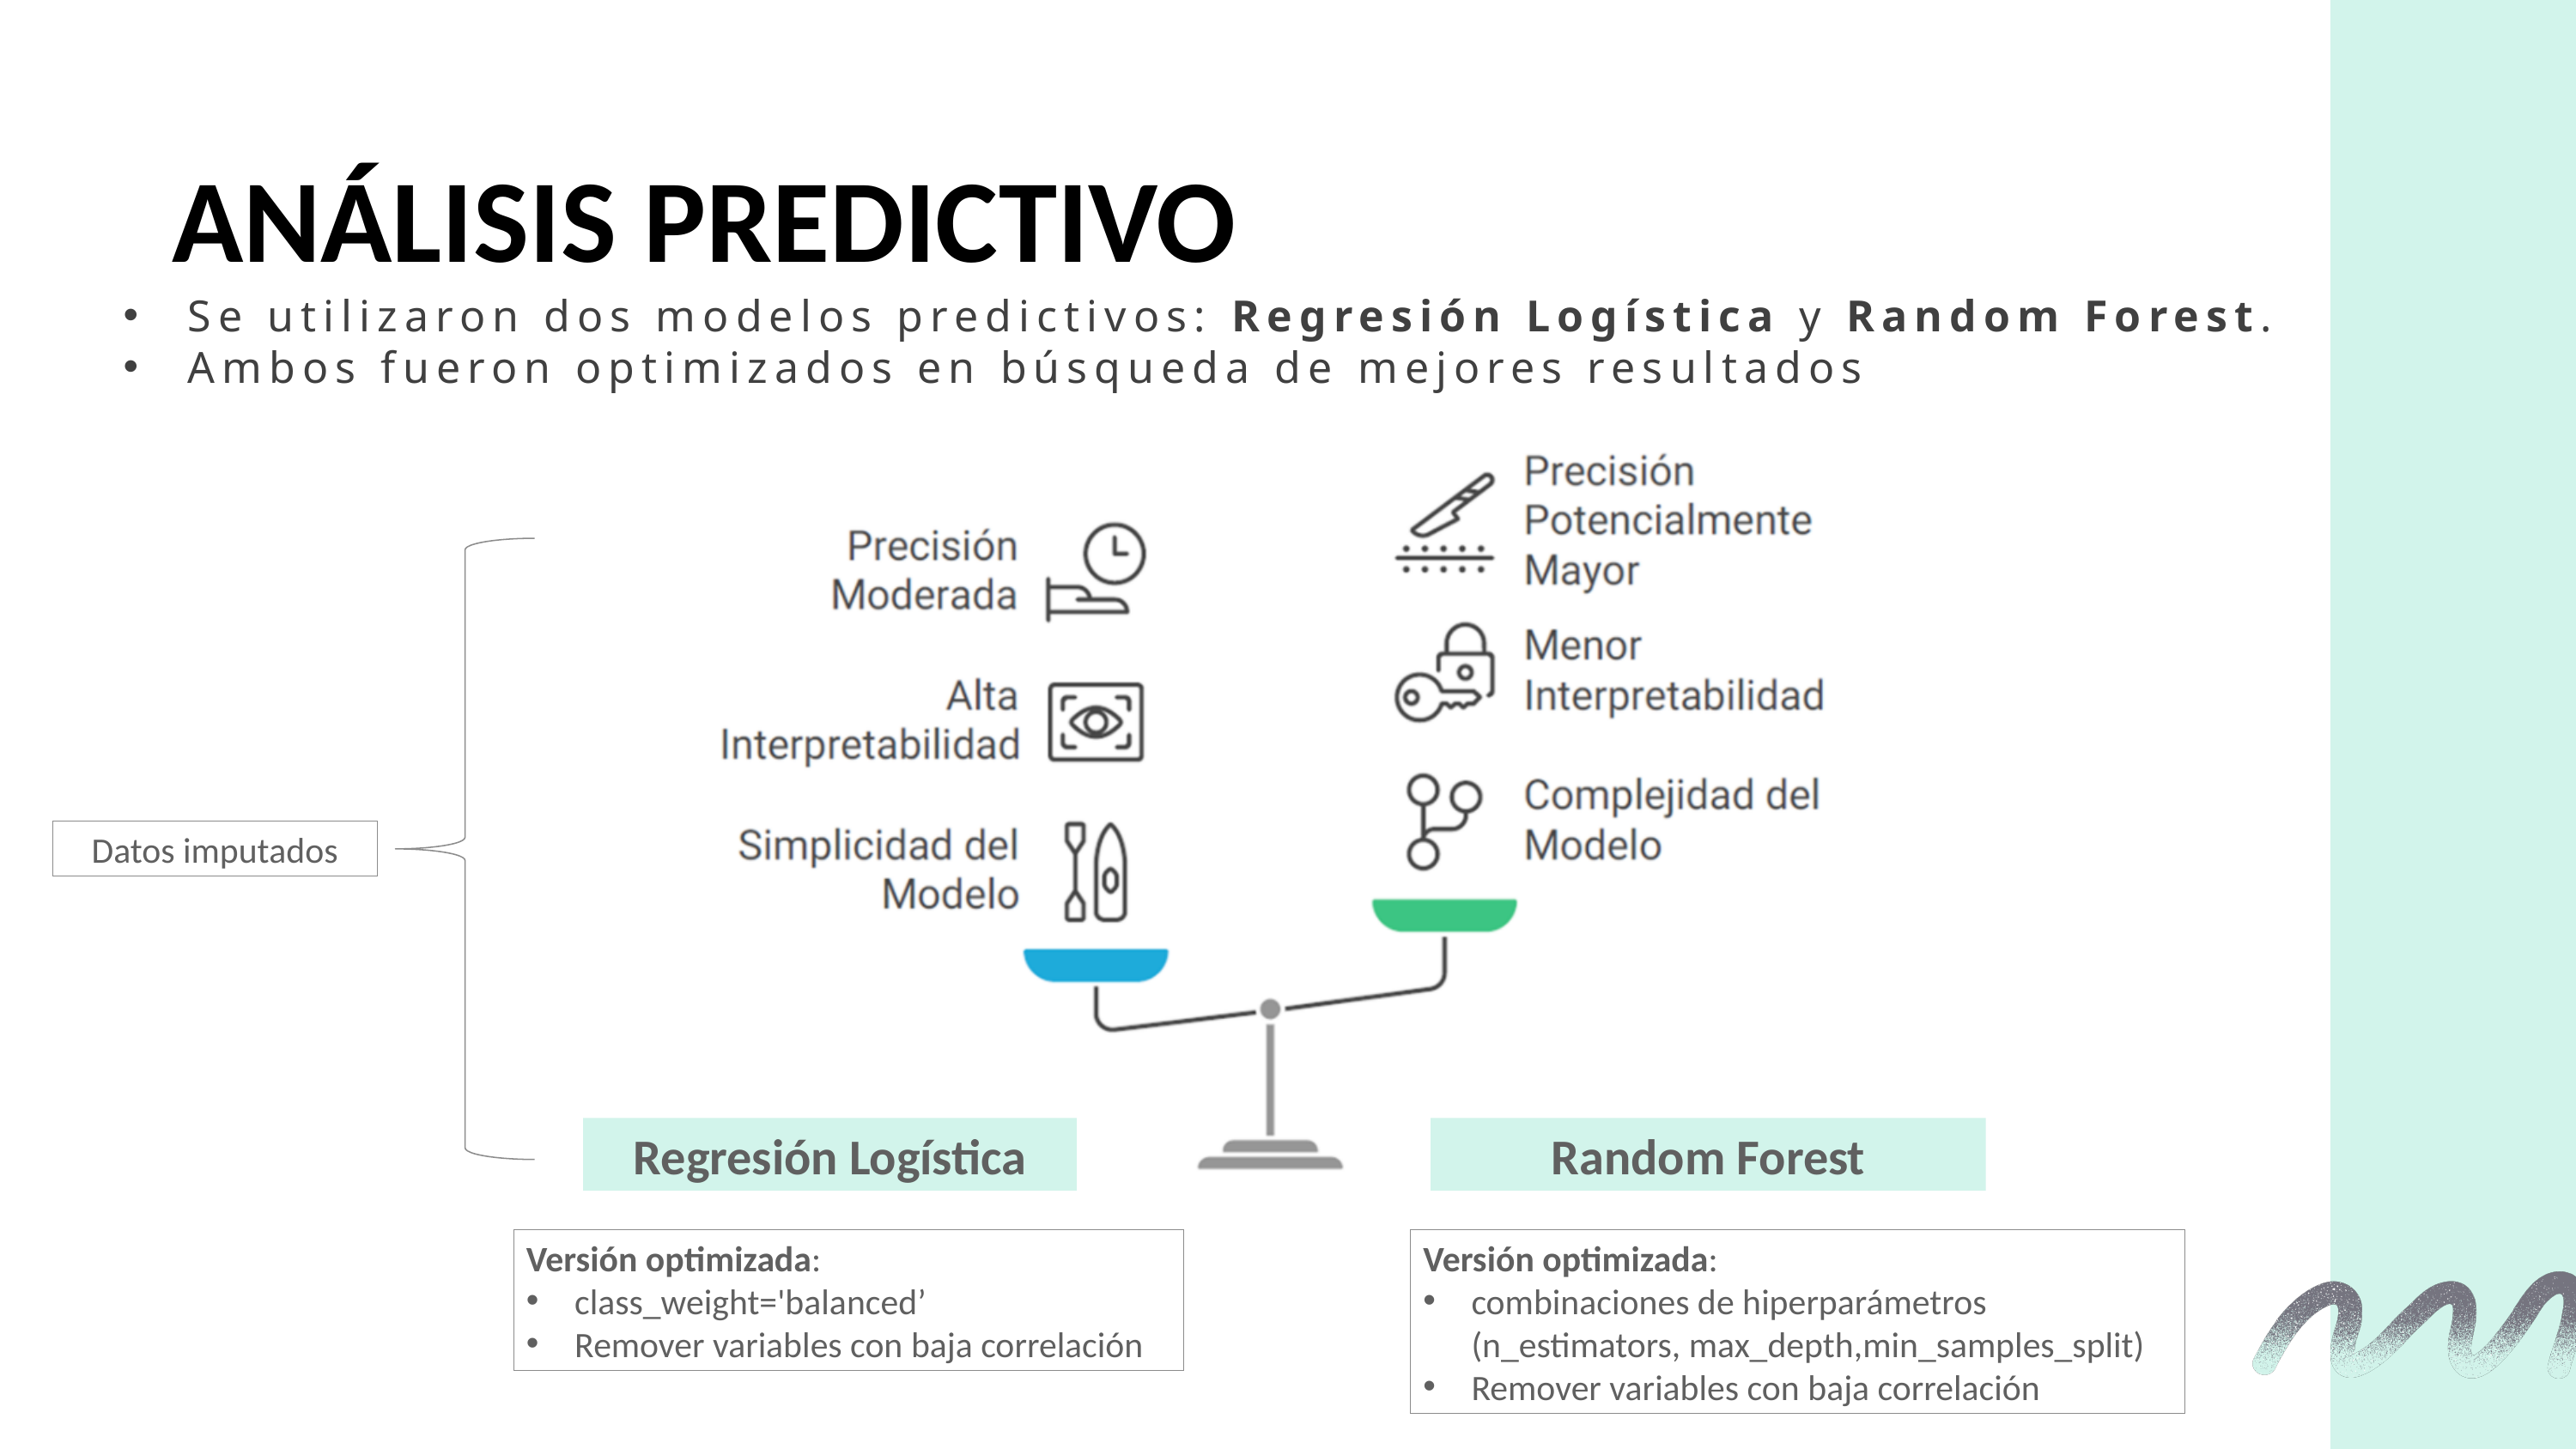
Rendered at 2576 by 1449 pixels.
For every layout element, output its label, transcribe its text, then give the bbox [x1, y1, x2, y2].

text_box [394, 537, 535, 1161]
text_box Versión optimizada: combinaciones de hiperparámetros (n_estimators, max_depth,min_samples_split) Remover variables con baja correlación [1410, 1229, 2185, 1414]
text_box ANÁLISIS PREDICTIVO [172, 160, 2321, 288]
text_box Datos imputados [52, 821, 378, 876]
picture [720, 438, 1840, 1118]
text_box Versión optimizada: class_weight='balanced’ Remover variables con baja correlación [513, 1229, 1184, 1371]
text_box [1660, 521, 2576, 813]
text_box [582, 1118, 1986, 1192]
text_box [2251, 1271, 2576, 1379]
text_box Se utilizaron dos modelos predictivos: Regresión Logística y Random Forest. Ambos fueron optimizados en búsqueda de mejores resultados [123, 288, 2273, 392]
